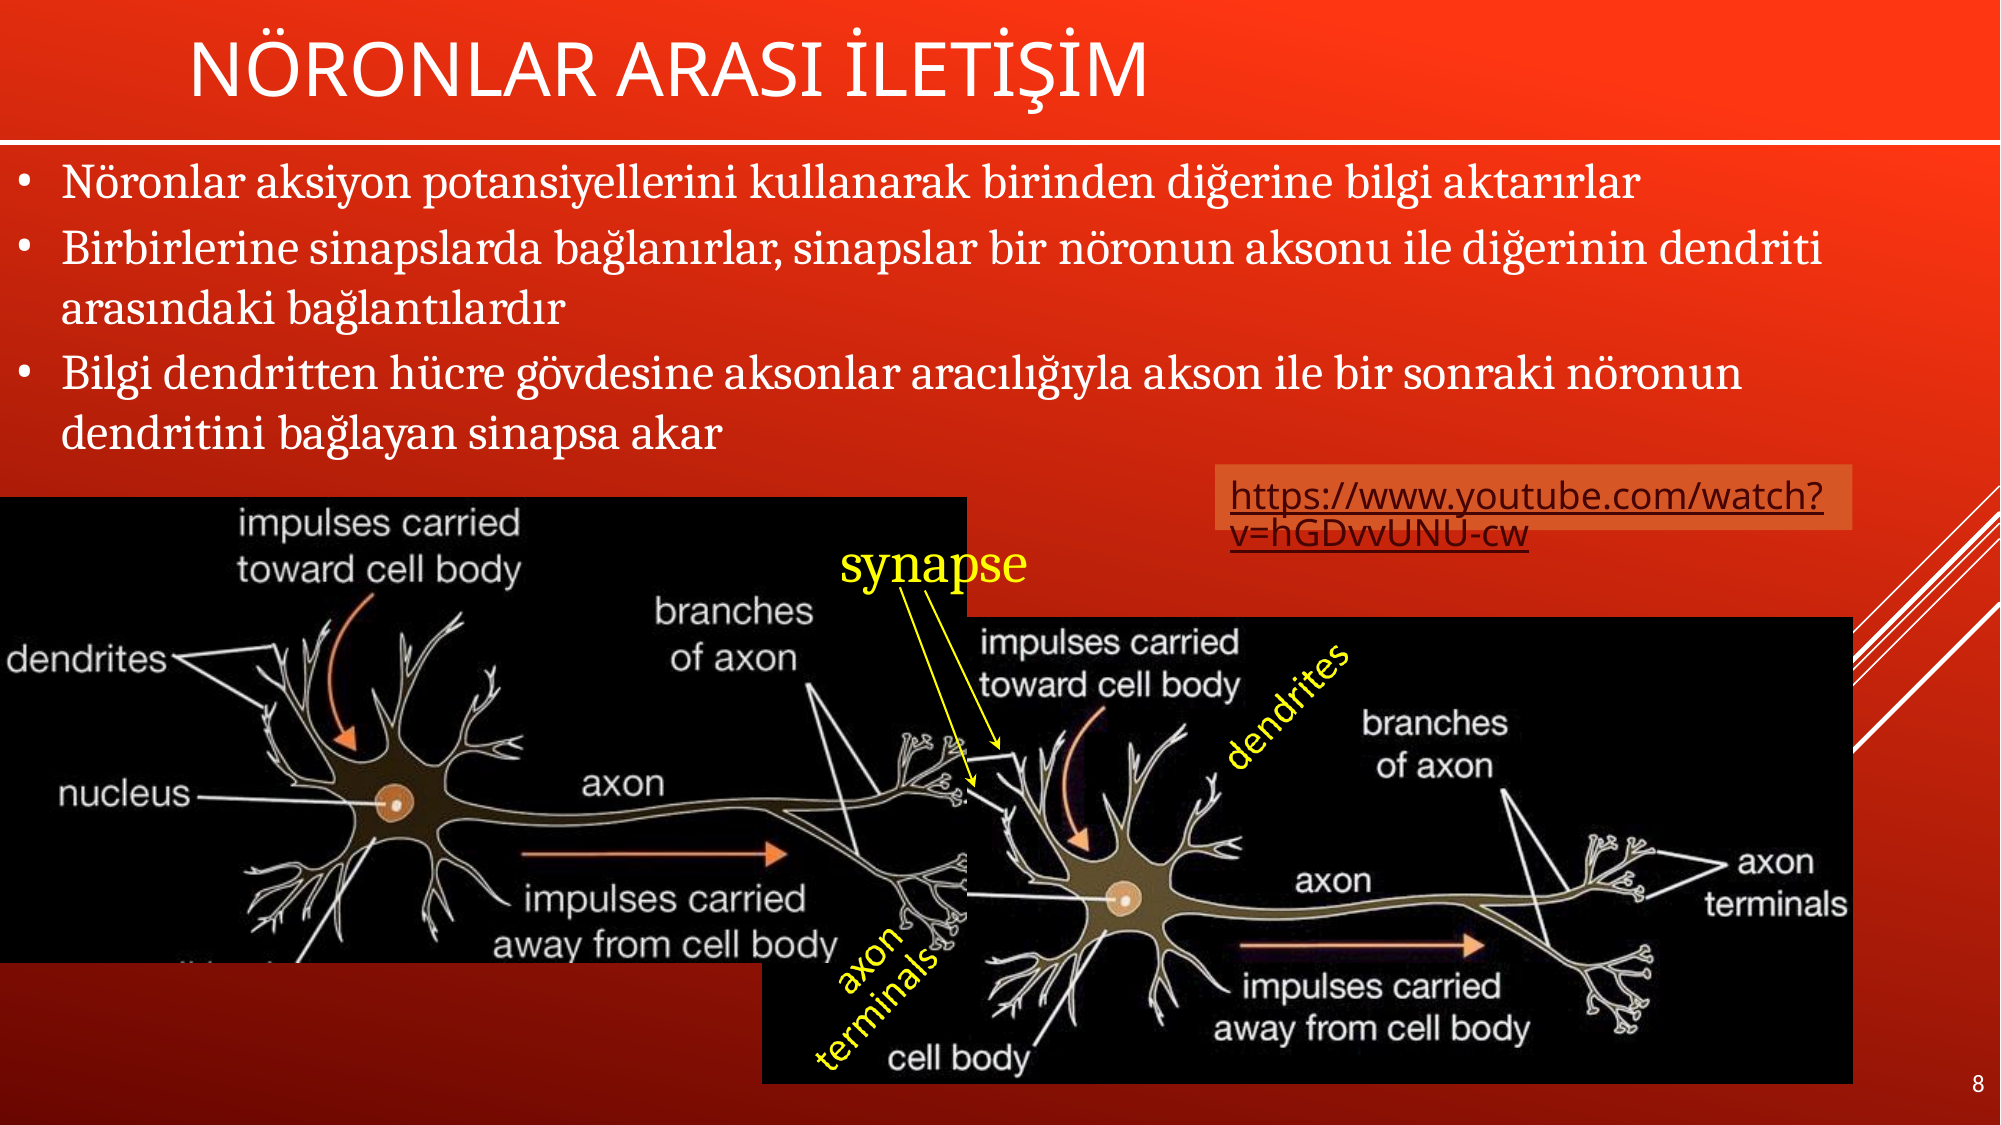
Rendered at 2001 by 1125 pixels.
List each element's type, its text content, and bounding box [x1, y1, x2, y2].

text_box 8 [1970, 1065, 1987, 1098]
title Nöronlar Arası İletişim [185, 0, 1815, 142]
text_box synapse [967, 521, 1043, 586]
picture [0, 497, 1853, 1084]
text_box https://www.youtube.com/watch?v=hGDvvUNU-cw [1215, 464, 1853, 531]
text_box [814, 586, 1348, 1071]
text_box Nöronlar aksiyon potansiyellerini kullanarak birinden diğerine bilgi aktarırlar Birbirlerine sinapslarda bağlanırlar, sinapslar bir nöronun aksonu ile diğerinin dendriti arasındaki bağlantılardır Bilgi dendritten hücre gövdesine aksonlar aracılığıyla akson ile bir sonraki nöronun dendritini bağlayan sinapsa akar [12, 143, 1954, 460]
